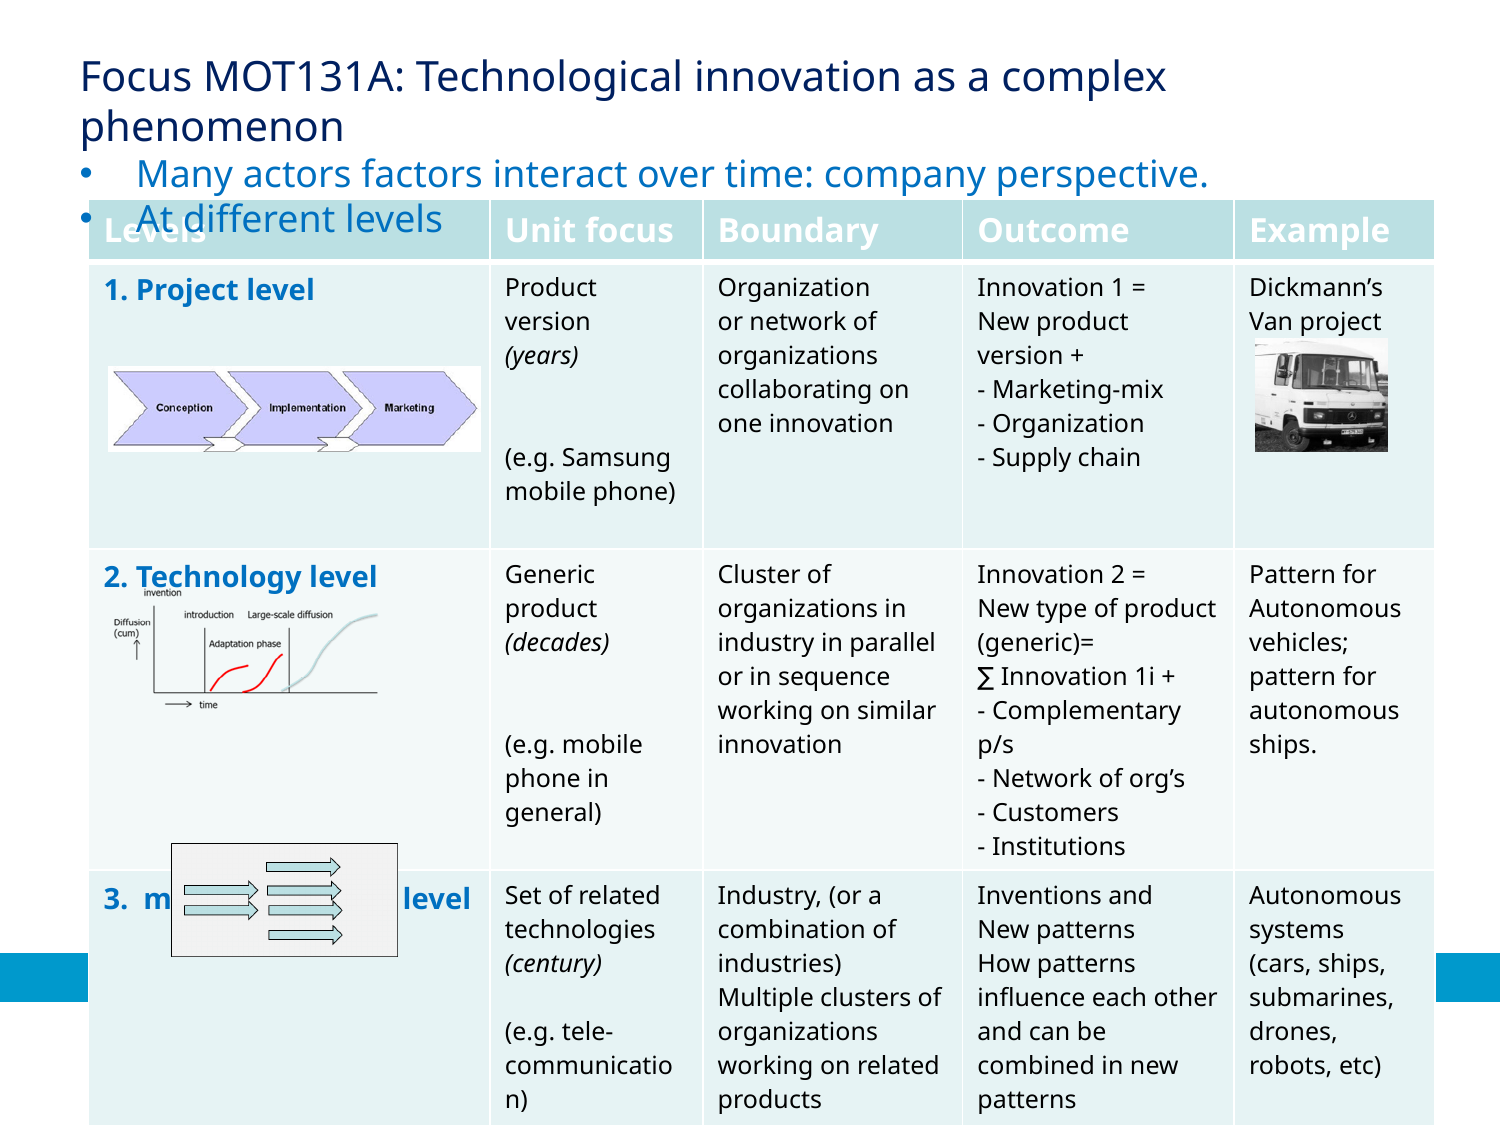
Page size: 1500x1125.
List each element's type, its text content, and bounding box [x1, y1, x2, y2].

table_header Levels [89, 248, 489, 259]
table_cell Product version (years) (e.g. Samsung mobile phone) [491, 265, 702, 548]
table_cell 3. multi-technology level [89, 871, 489, 1125]
table_cell Generic product (decades) (e.g. mobile phone in general) [491, 550, 702, 869]
table_cell Set of related technologies (century) (e.g. tele- communication) [491, 871, 702, 1125]
picture [108, 366, 481, 453]
table_header Unit focus [491, 248, 702, 259]
table_cell Autonomous systems (cars, ships, submarines, drones, robots, etc) [1235, 871, 1434, 1125]
table_cell Inventions and New patterns How patterns influence each other and can be combined in new patterns [963, 871, 1233, 1125]
table_header Boundary [704, 248, 962, 259]
table_header Outcome [963, 248, 1233, 259]
table_header Example [1235, 200, 1434, 259]
table_cell Pattern for Autonomous vehicles; pattern for autonomous ships. [1235, 550, 1434, 869]
picture [170, 842, 398, 957]
table_cell Organization or network of organizations collaborating on one innovation [704, 265, 962, 548]
table_cell Innovation 2 = New type of product (generic)= ∑ Innovation 1i + - Complementary p/s - Network of org’s - Customers - Institutions [963, 550, 1233, 869]
picture [108, 583, 381, 715]
table_cell Dickmann’s Van project [1235, 265, 1434, 548]
table_cell Innovation 1 = New product version + - Marketing-mix - Organization - Supply chain [963, 265, 1233, 548]
table_cell Industry, (or a combination of industries) Multiple clusters of organizations working on related products [704, 871, 962, 1125]
table_cell Cluster of organizations in industry in parallel or in sequence working on similar innovation [704, 550, 962, 869]
table_cell 1. Project level [89, 265, 489, 548]
text_box Focus MOT131A: Technological innovation as a complex phenomenon Many actors factors interact over time: company perspective. At different levels [64, 42, 1388, 248]
picture [1255, 337, 1389, 453]
table_cell 2. Technology level [89, 550, 489, 869]
